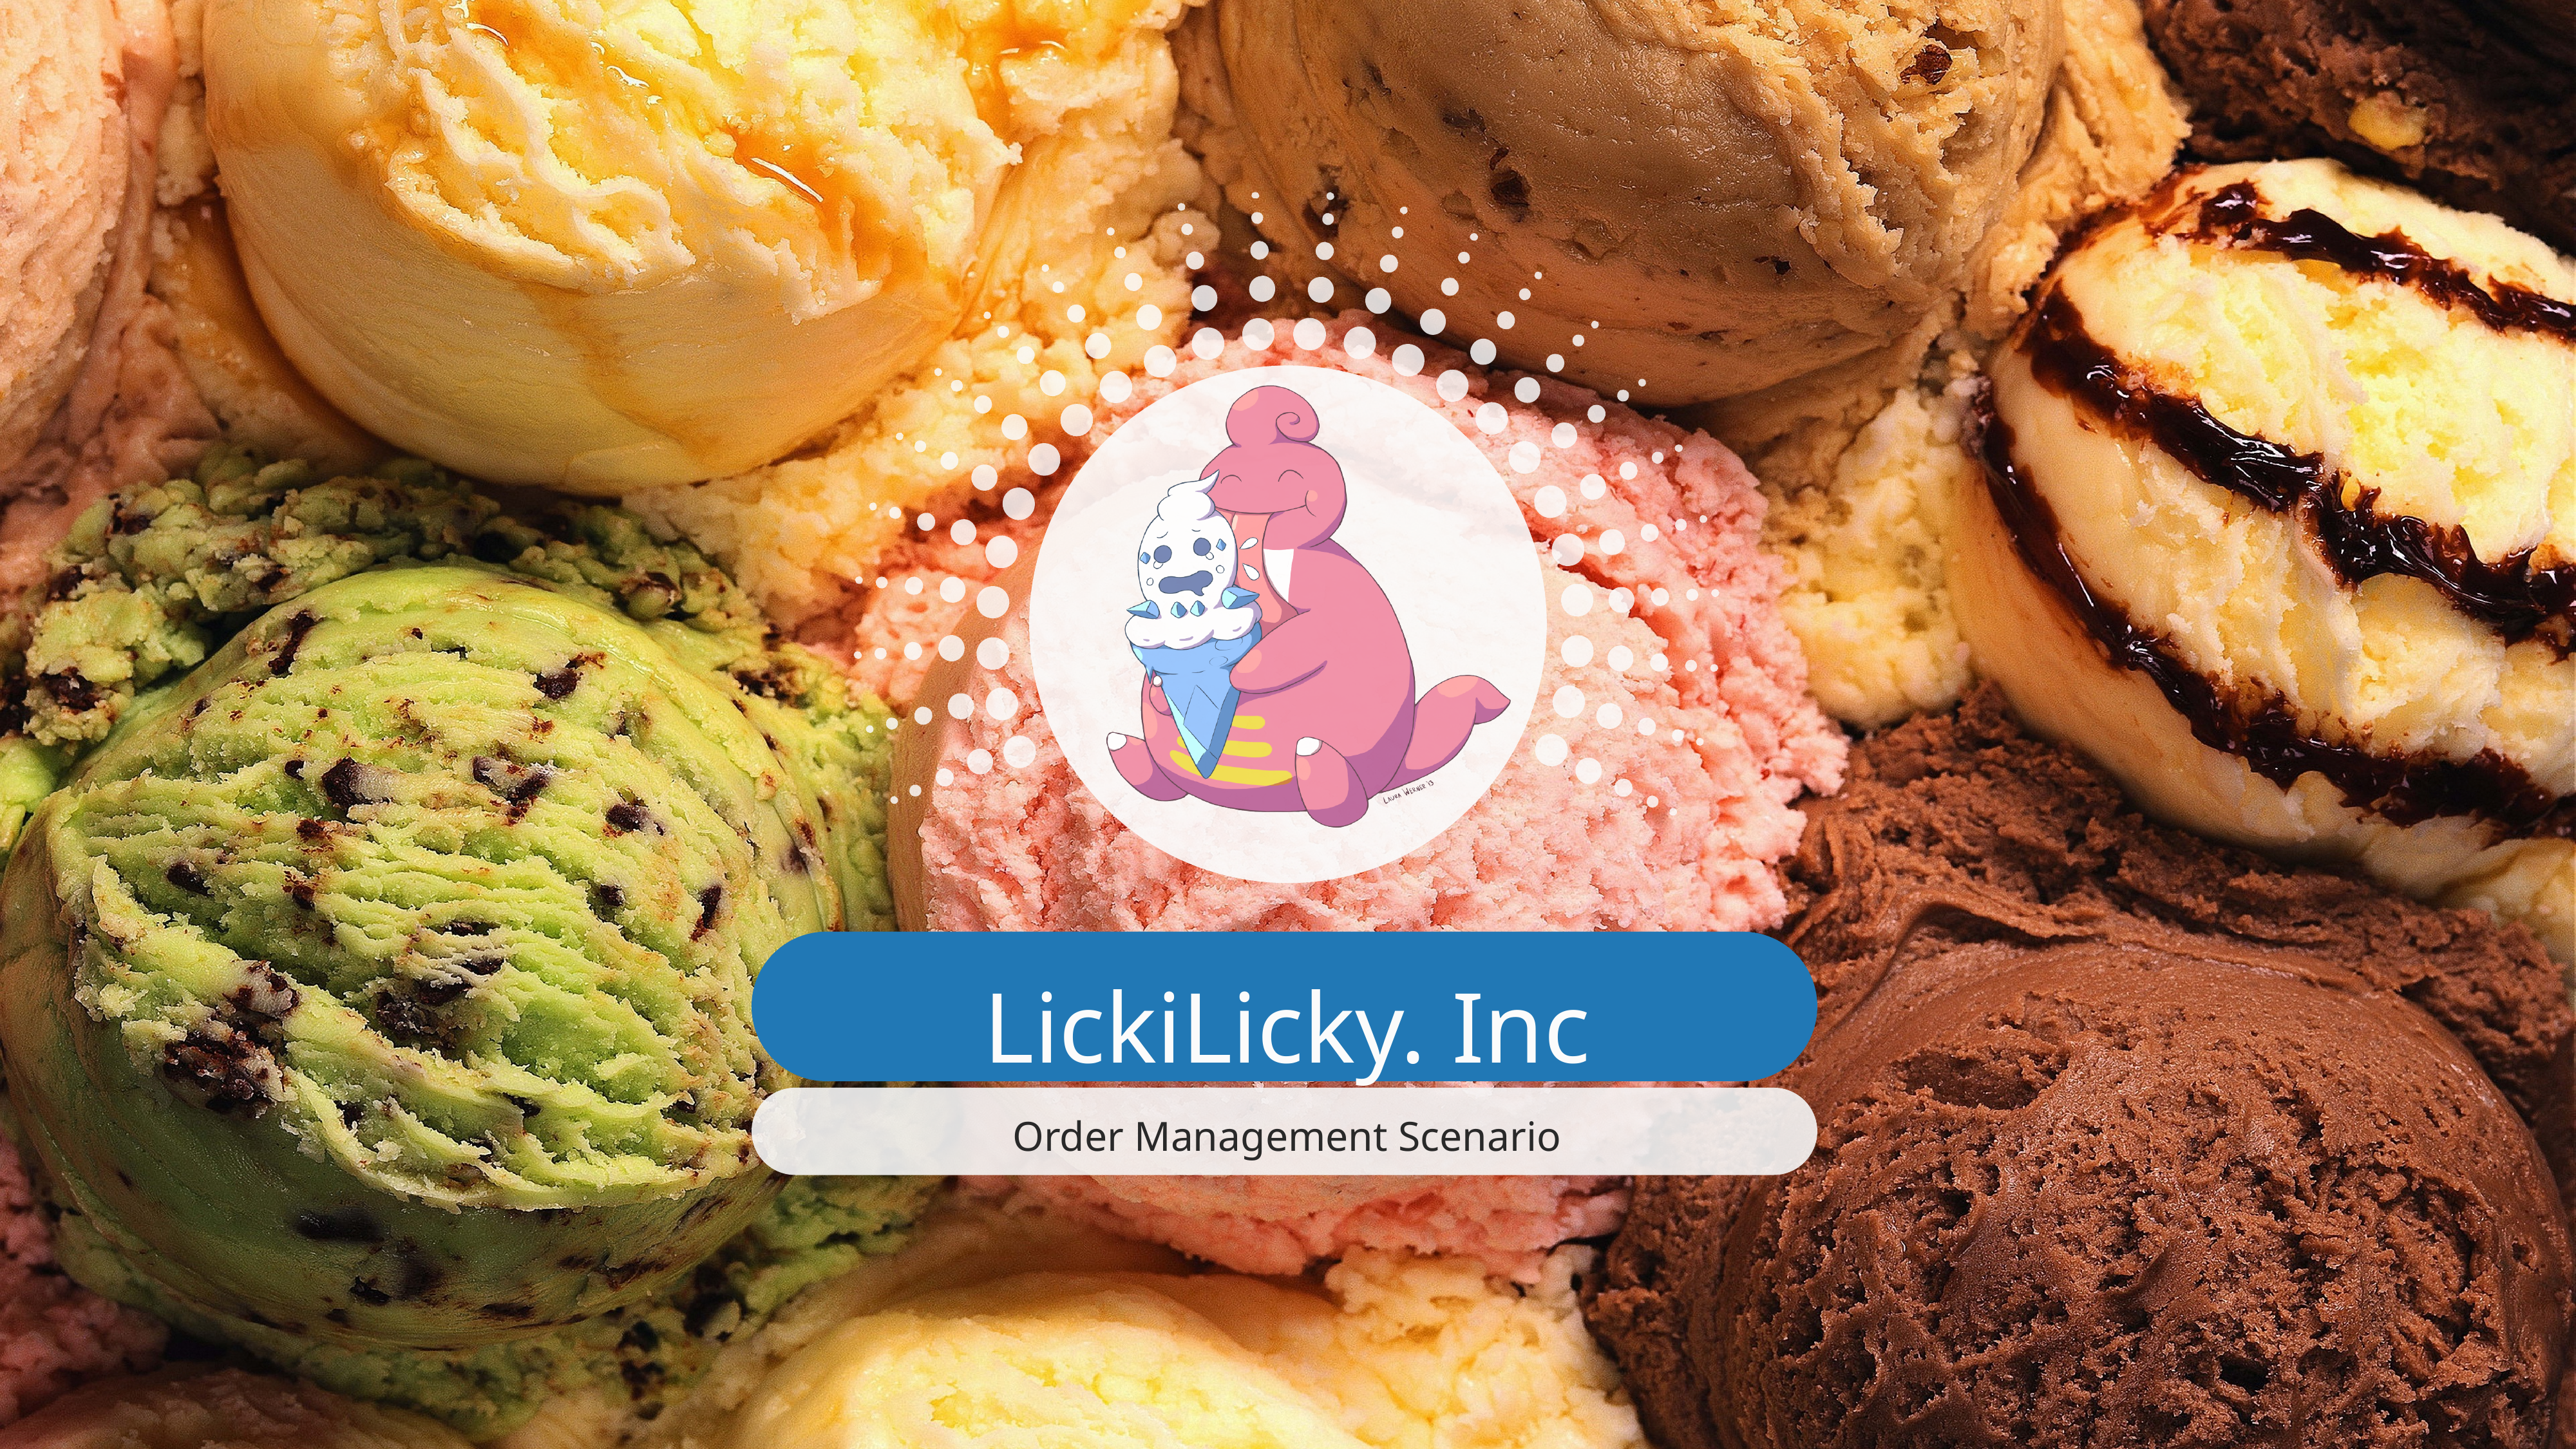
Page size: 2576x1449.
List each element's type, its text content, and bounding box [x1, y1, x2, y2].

picture [0, 0, 2576, 1449]
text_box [853, 192, 1720, 816]
text_box [751, 931, 1817, 1079]
text_box [751, 1087, 1817, 1175]
text_box LickiLicky. Inc [805, 956, 1769, 1087]
text_box Order Management Scenario [826, 1101, 1749, 1170]
text_box [1170, 855, 1406, 884]
